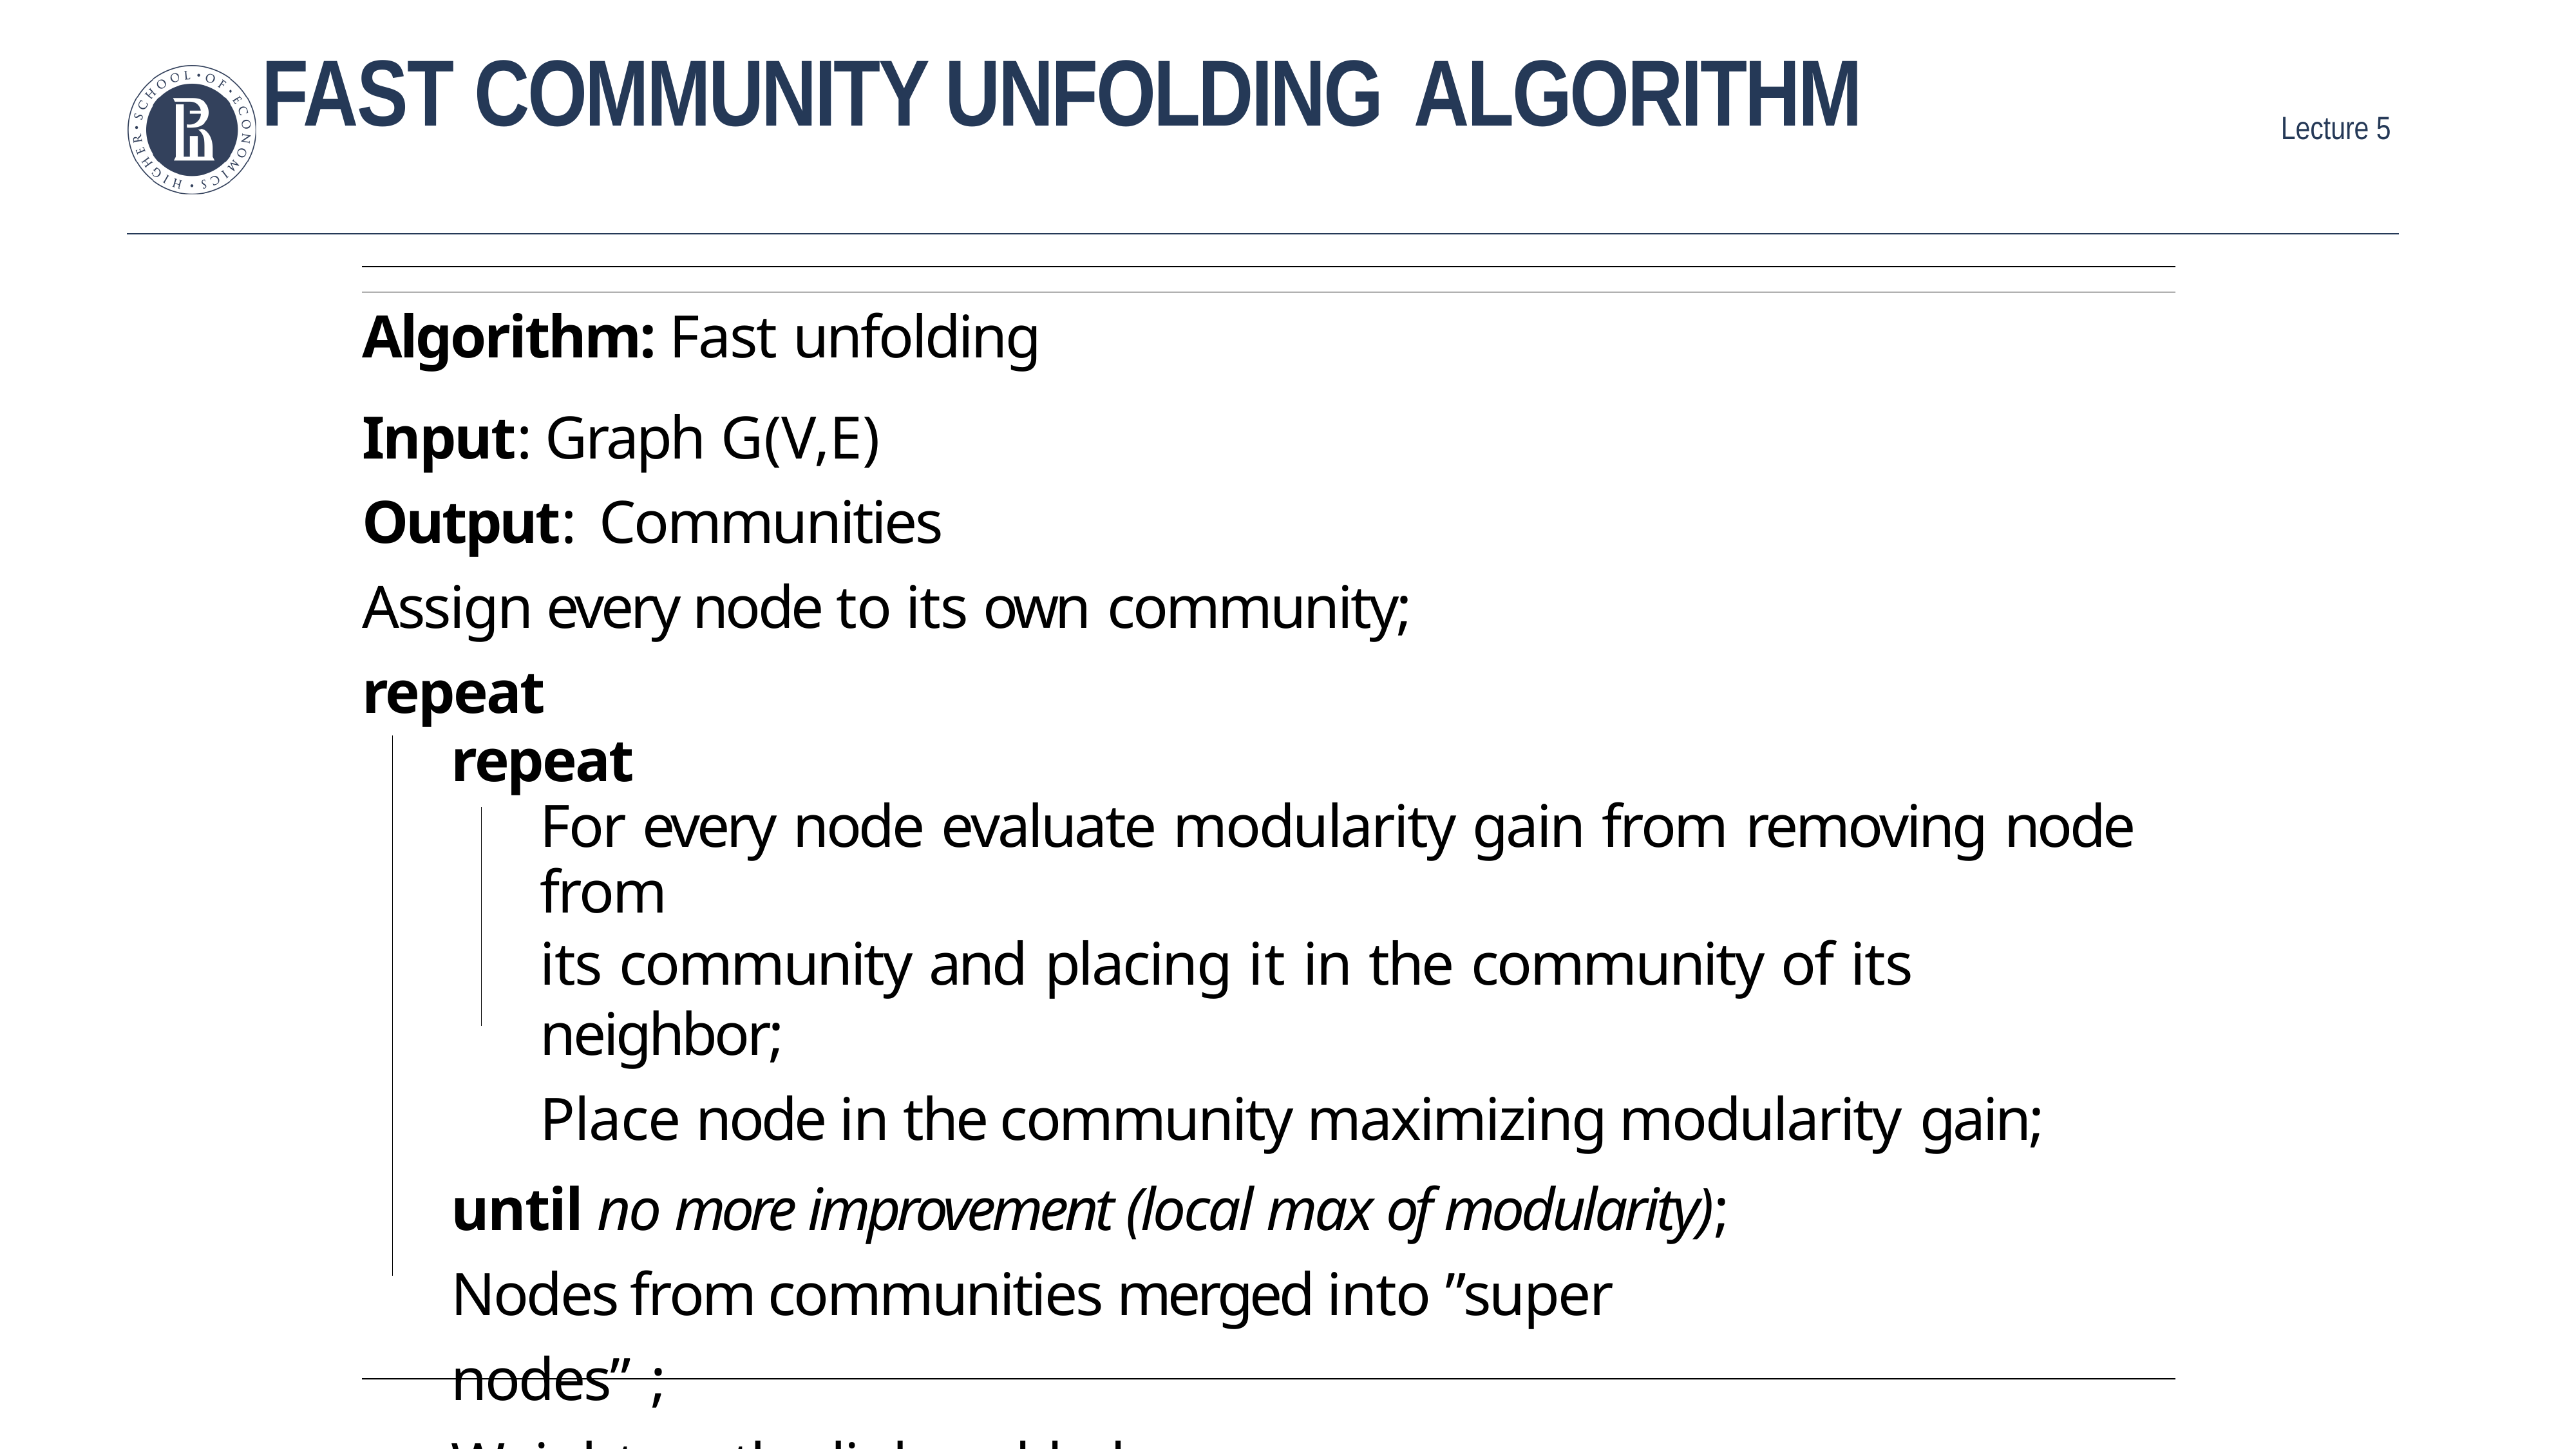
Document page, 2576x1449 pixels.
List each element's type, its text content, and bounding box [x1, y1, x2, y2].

title Fast community unfolding algorithm [256, 0, 1906, 210]
text_box Algorithm: Fast unfolding Input: Graph G(V,E) Output: Communities Assign every node to its own community; repeat repeat For every node evaluate modularity gain from removing node from its community and placing it in the community of its neighbor; Place node in the community maximizing modularity gain; until no more improvement (local max of modularity); Nodes from communities merged into ”super nodes” ; Weight on the links added up until no more changes (max modularity); [357, 263, 2158, 1449]
picture [128, 65, 256, 194]
